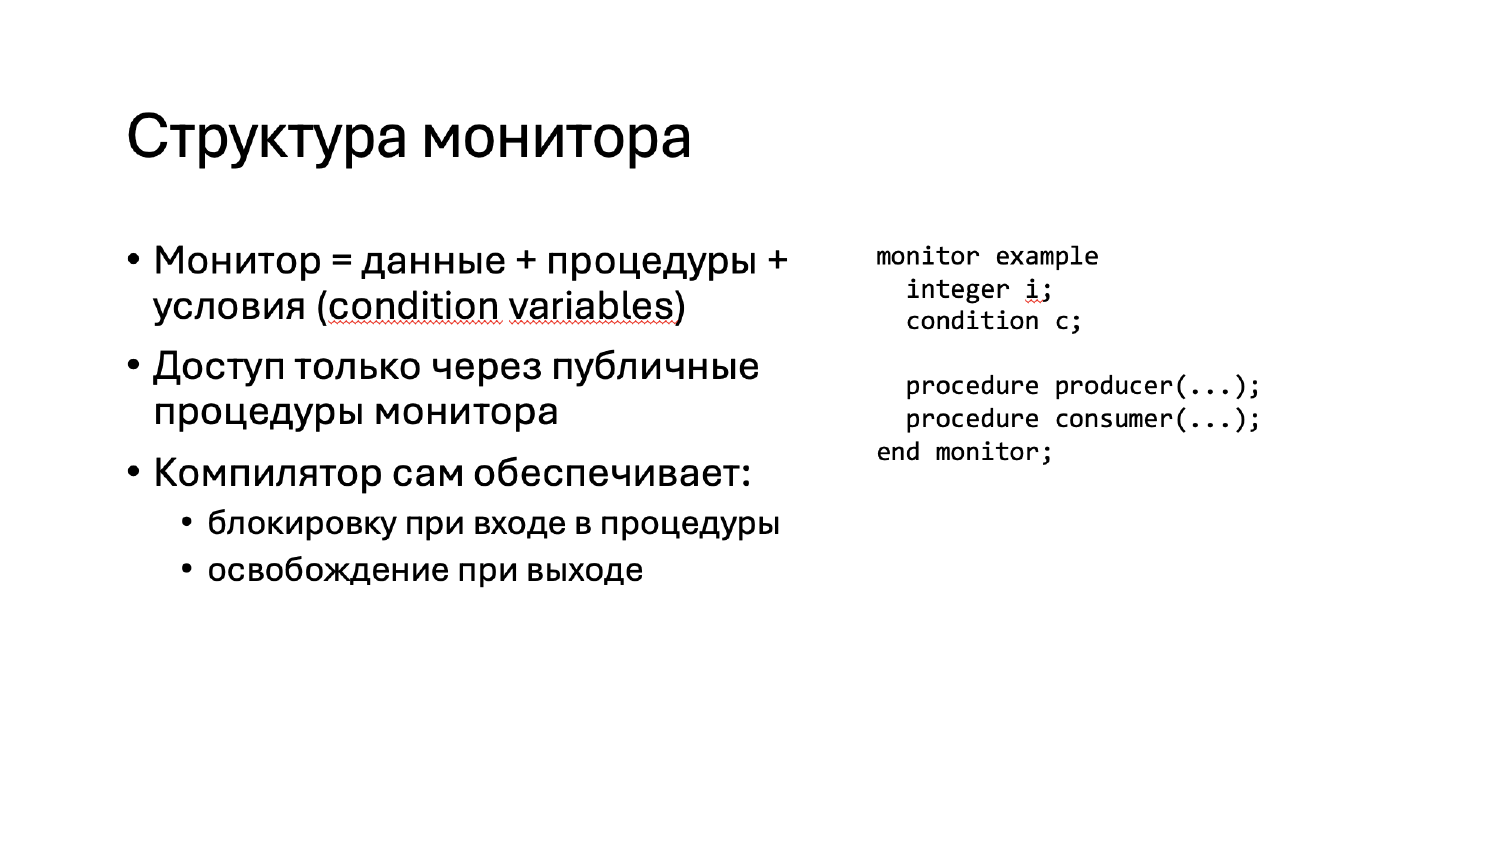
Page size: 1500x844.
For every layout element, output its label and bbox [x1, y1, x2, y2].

picture [24, 24, 1445, 819]
